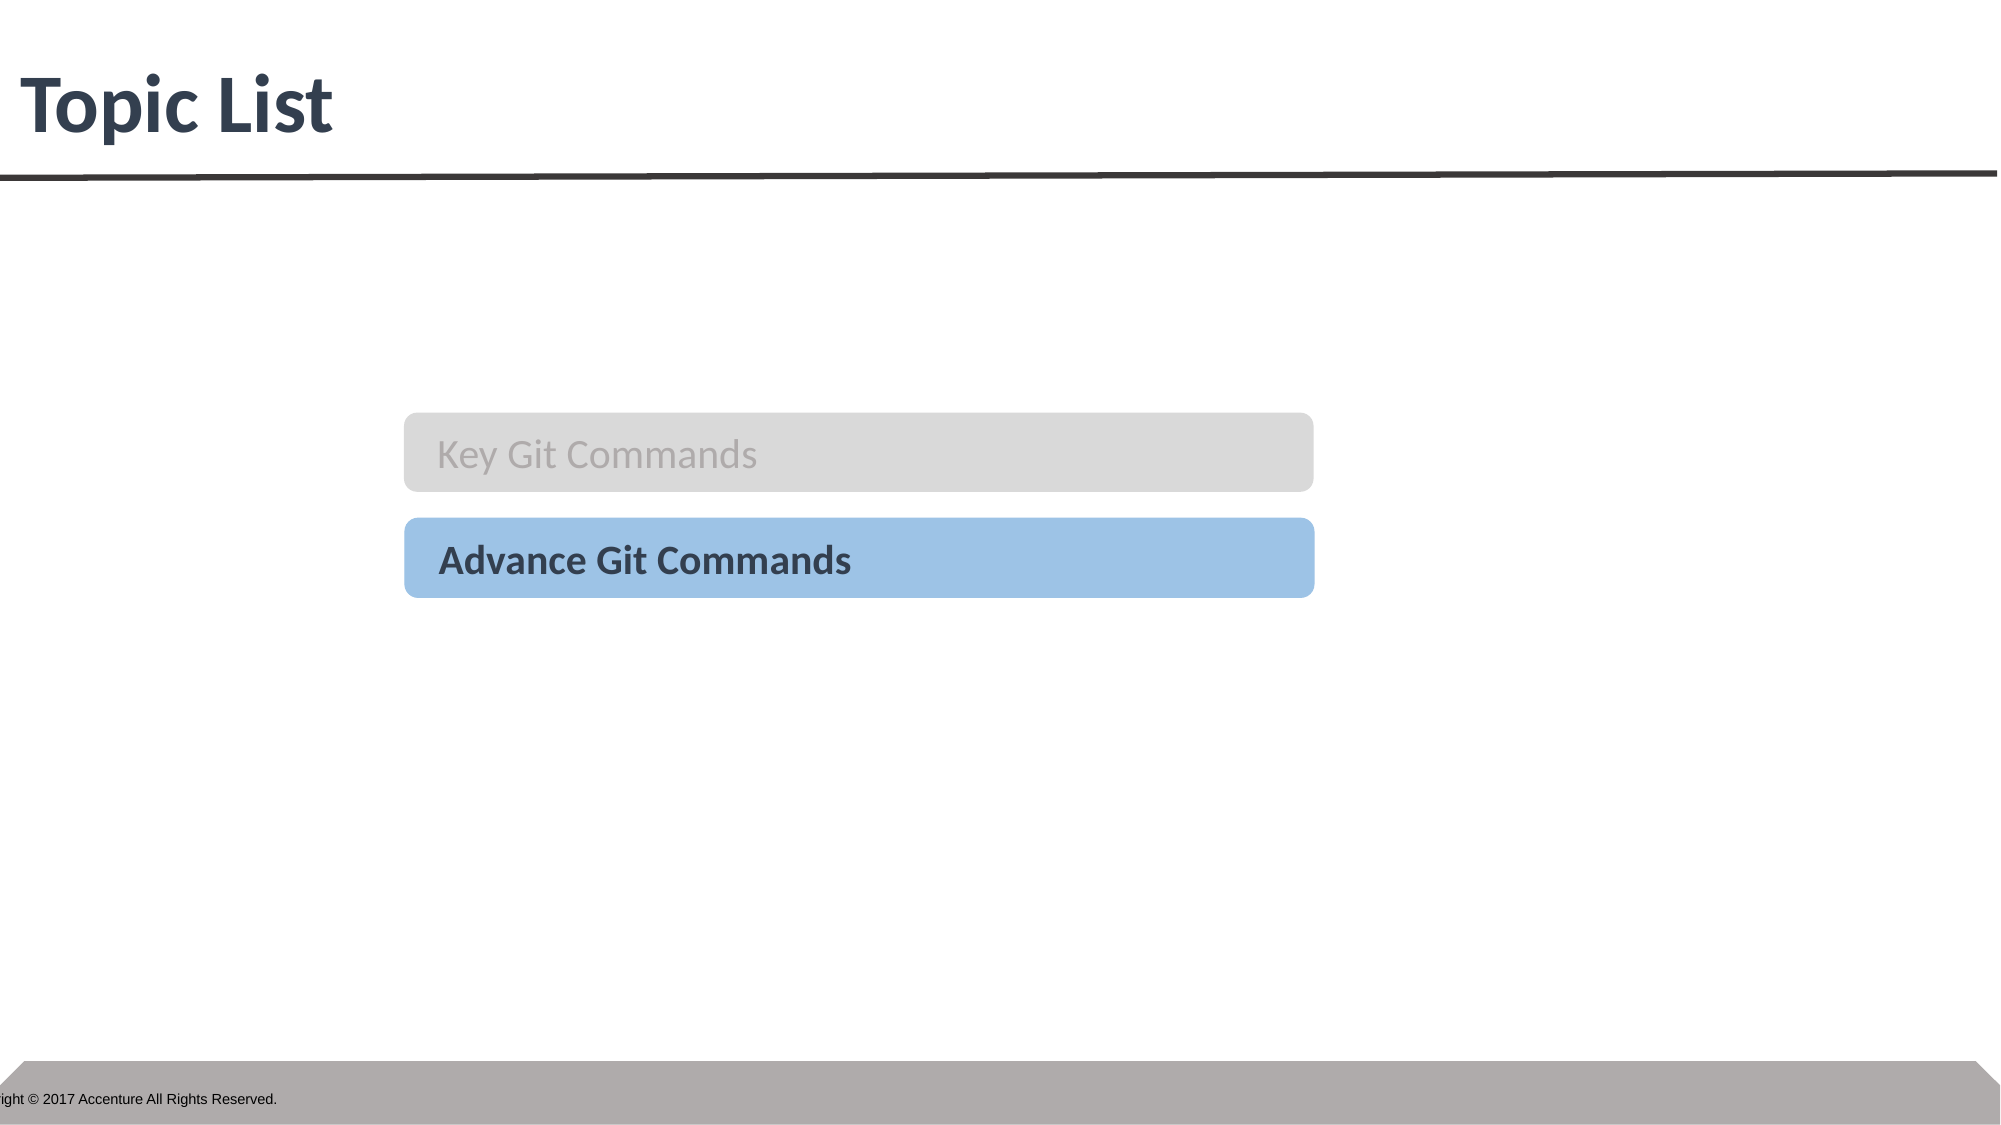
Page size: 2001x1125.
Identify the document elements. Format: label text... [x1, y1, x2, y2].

title Topic List [5, 53, 2000, 147]
text_box Key Git Commands [403, 412, 1315, 493]
text_box Advance Git Commands [404, 517, 1315, 598]
